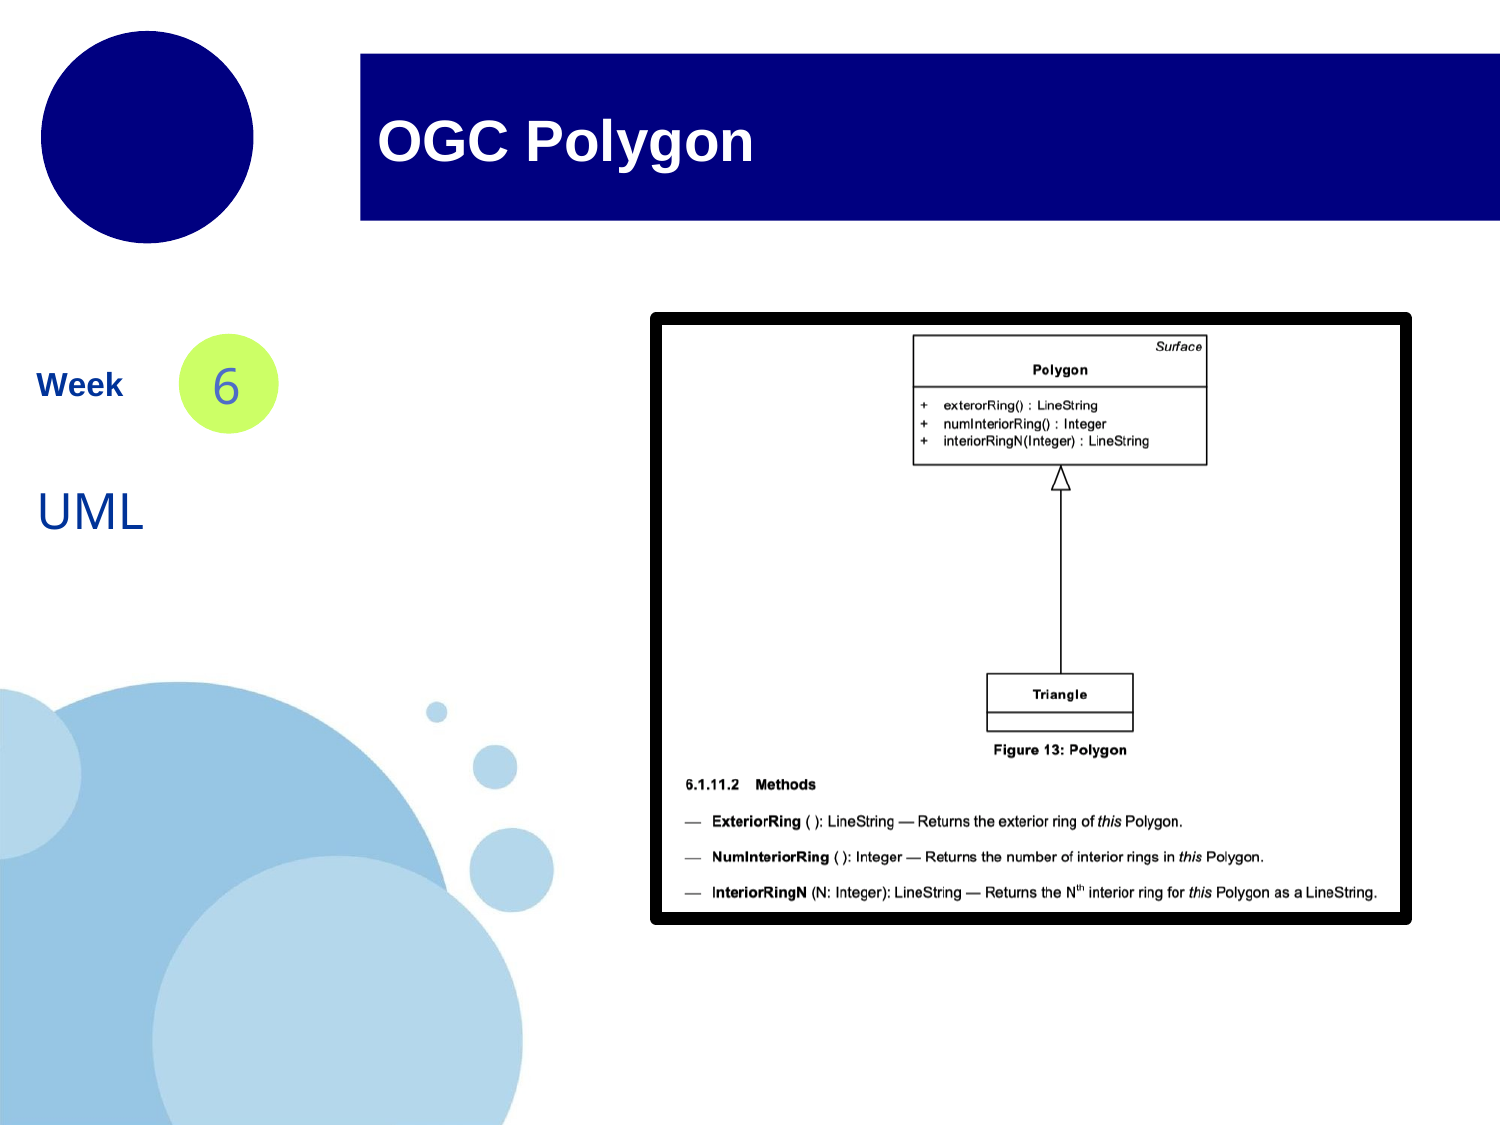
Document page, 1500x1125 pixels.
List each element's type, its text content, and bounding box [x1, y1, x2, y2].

title OGC Polygon [375, 100, 1202, 291]
picture [0, 673, 565, 1125]
text_box [360, 53, 1500, 221]
text_box 6 [209, 352, 248, 415]
text_box Week [34, 360, 125, 403]
text_box UML [34, 477, 353, 540]
text_box [41, 30, 254, 244]
picture [662, 324, 1401, 913]
text_box [178, 333, 279, 434]
